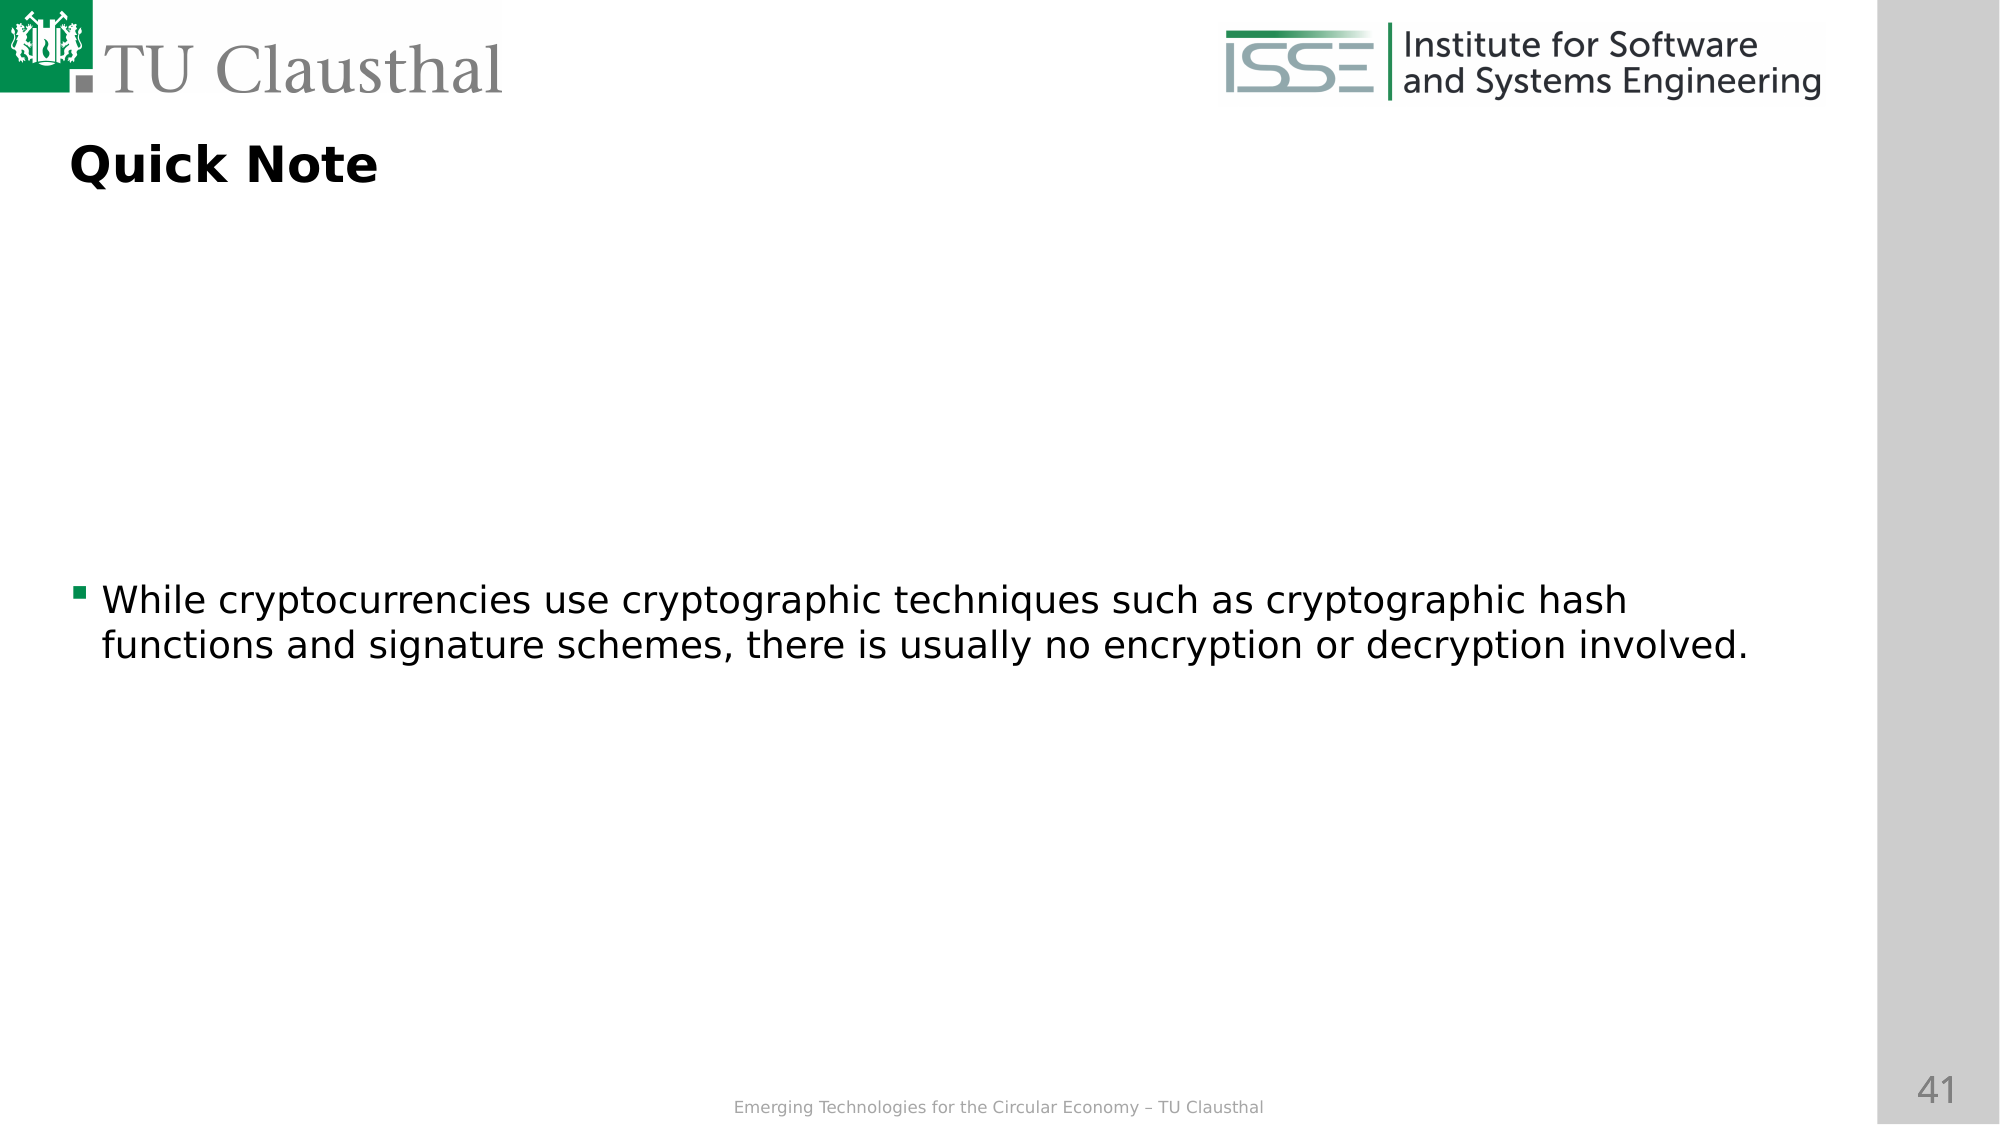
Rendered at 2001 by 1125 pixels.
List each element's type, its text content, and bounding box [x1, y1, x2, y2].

picture [0, 0, 502, 93]
text_box While cryptocurrencies use cryptographic techniques such as cryptographic hash functions and signature schemes, there is usually no encryption or decryption involved. [54, 208, 1819, 1035]
text_box Quick Note [54, 125, 1819, 208]
picture [1218, 22, 1826, 107]
